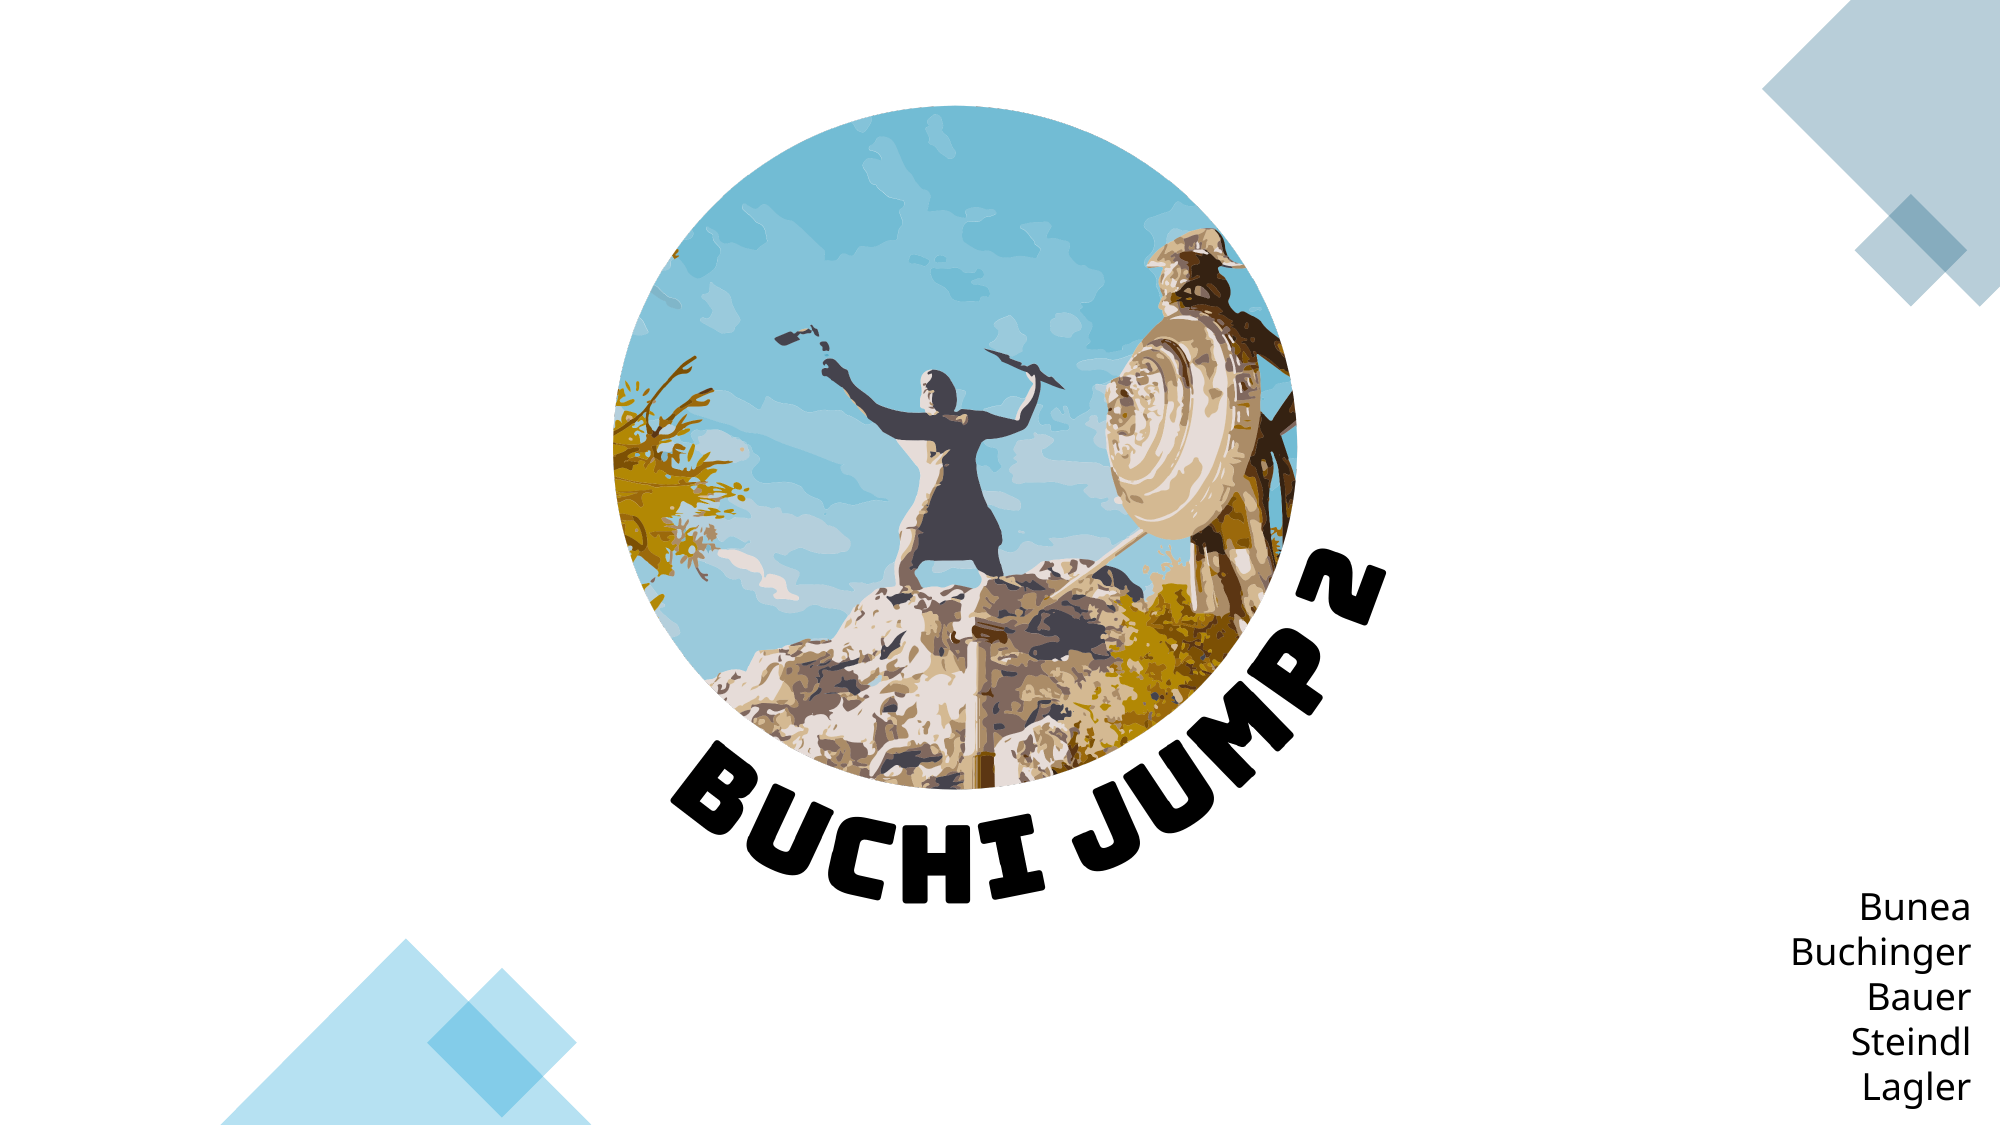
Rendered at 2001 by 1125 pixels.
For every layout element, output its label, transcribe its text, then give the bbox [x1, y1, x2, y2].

text_box Bunea Buchinger Bauer Steindl Lagler [1700, 875, 1987, 1115]
picture [496, 104, 1504, 1020]
text_box [0, 0, 2000, 1125]
text_box [218, 936, 594, 1125]
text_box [1798, 0, 2000, 291]
text_box [469, 971, 580, 1076]
